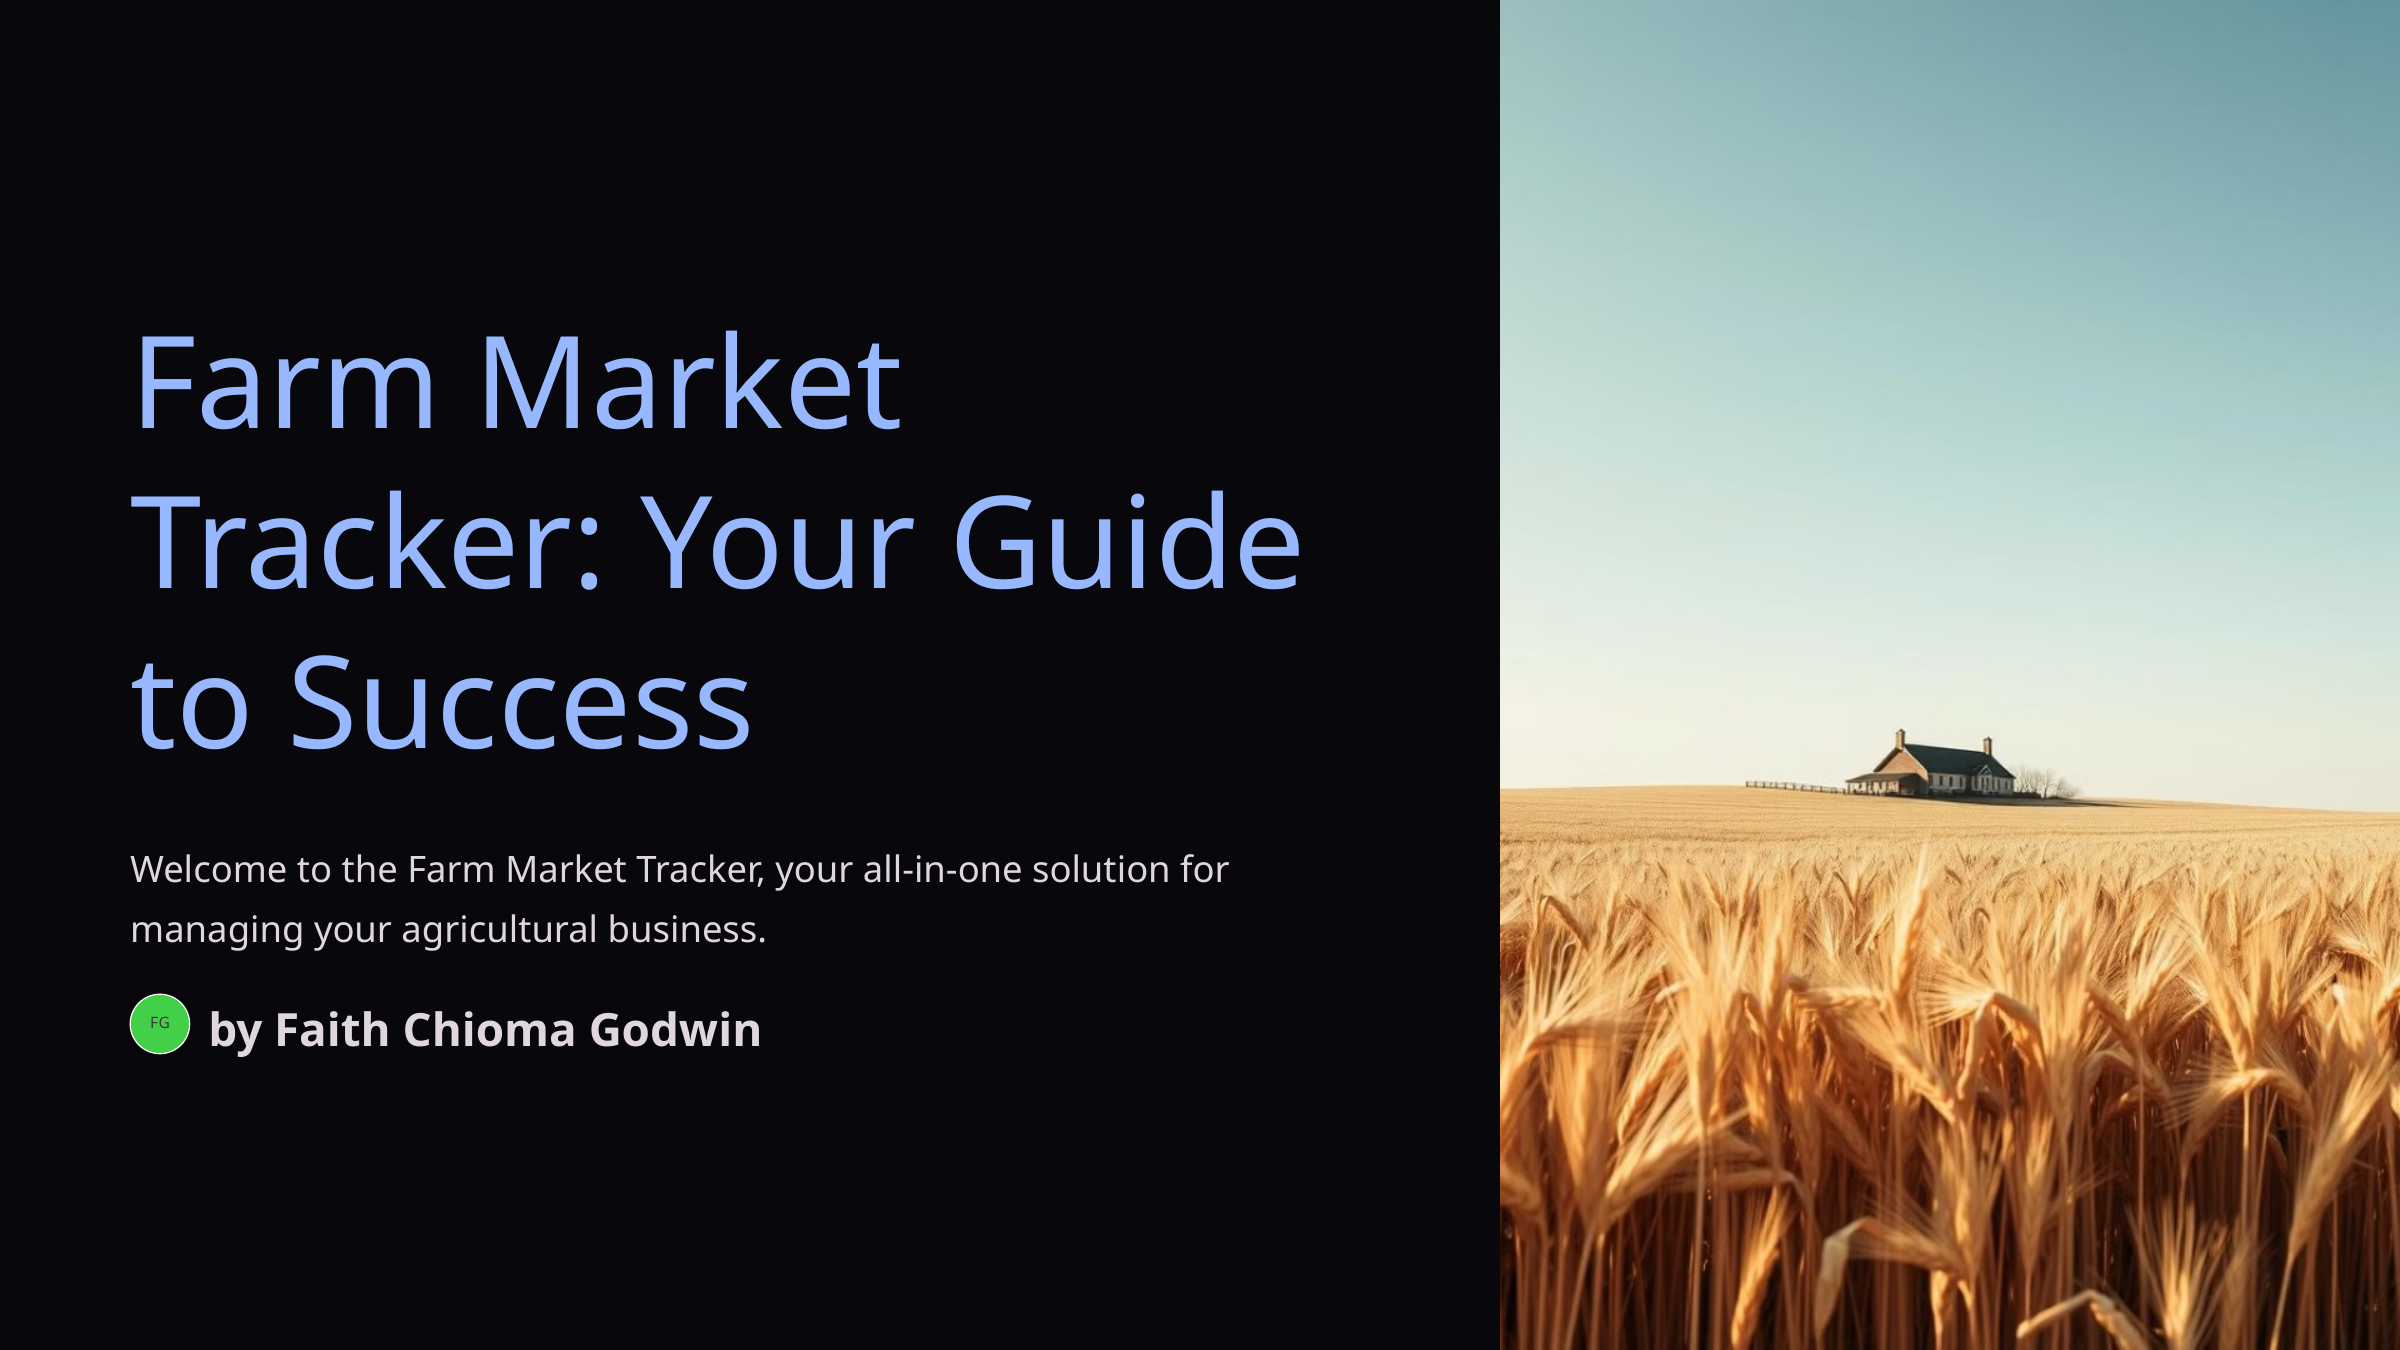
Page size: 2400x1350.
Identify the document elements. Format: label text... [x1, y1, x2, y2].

picture [1499, 0, 2400, 1350]
text_box Farm Market Tracker: Your Guide to Success [130, 293, 1370, 775]
text_box by Faith Chioma Godwin [208, 991, 764, 1057]
text_box FG [149, 1016, 170, 1032]
text_box Welcome to the Farm Market Tracker, your all-in-one solution for managing your agricultural business. [130, 830, 1370, 950]
text_box [130, 994, 190, 1054]
